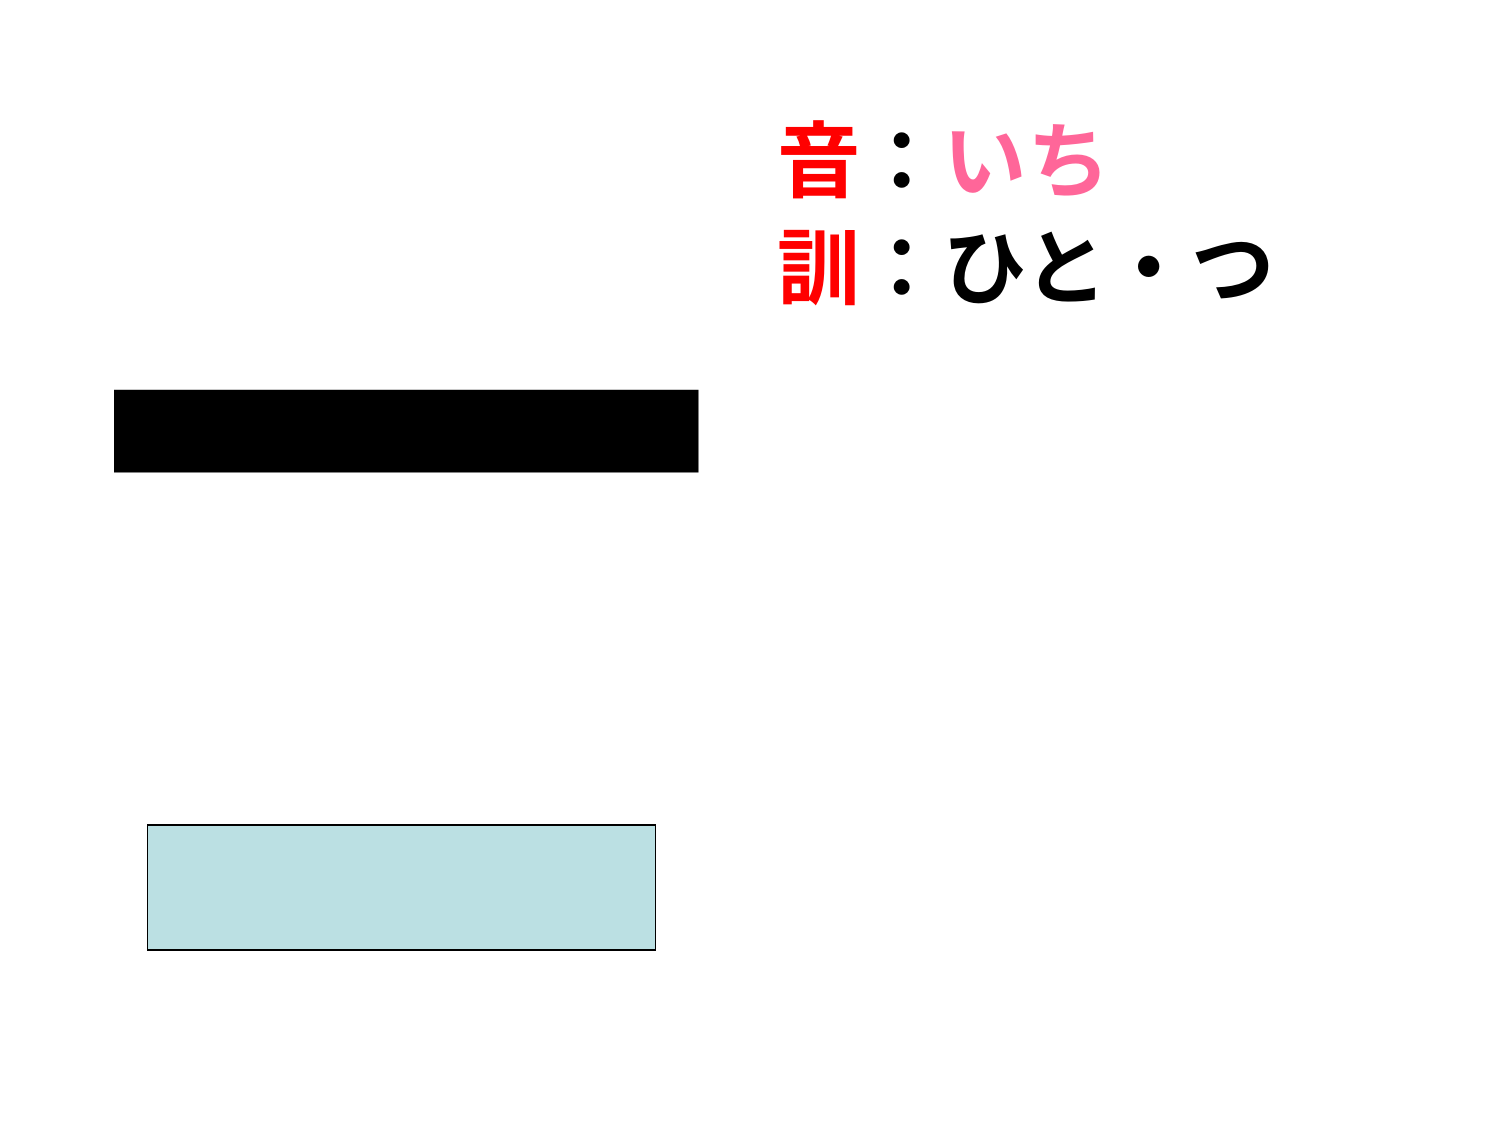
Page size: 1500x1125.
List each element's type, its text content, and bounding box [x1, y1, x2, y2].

text_box [147, 825, 656, 950]
list 音：いち 訓：ひと・つ [762, 112, 1425, 1005]
list 一 NHẤT [75, 125, 738, 1005]
